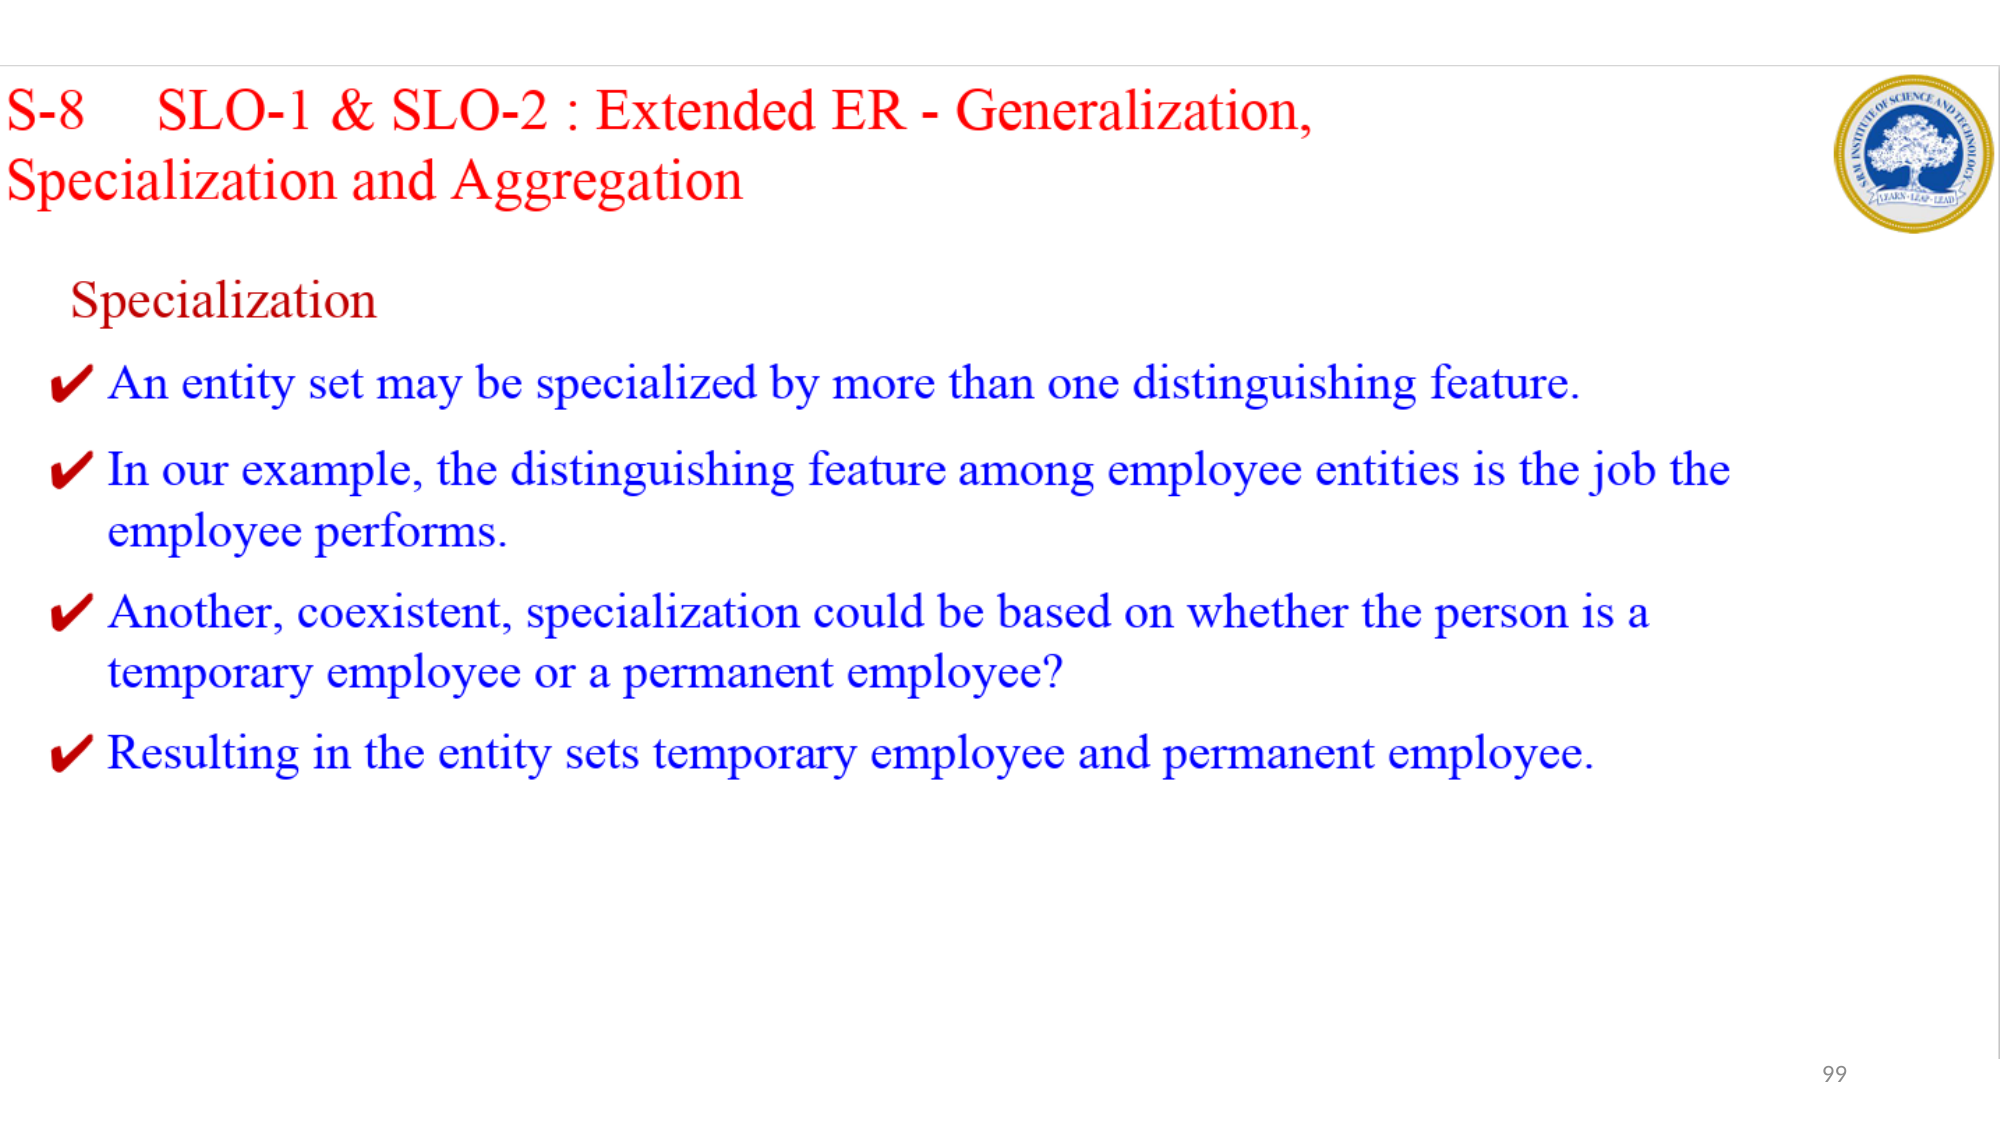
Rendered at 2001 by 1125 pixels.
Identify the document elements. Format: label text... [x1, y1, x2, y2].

slide_number 99 [1412, 1059, 1863, 1103]
picture [0, 65, 2000, 1059]
